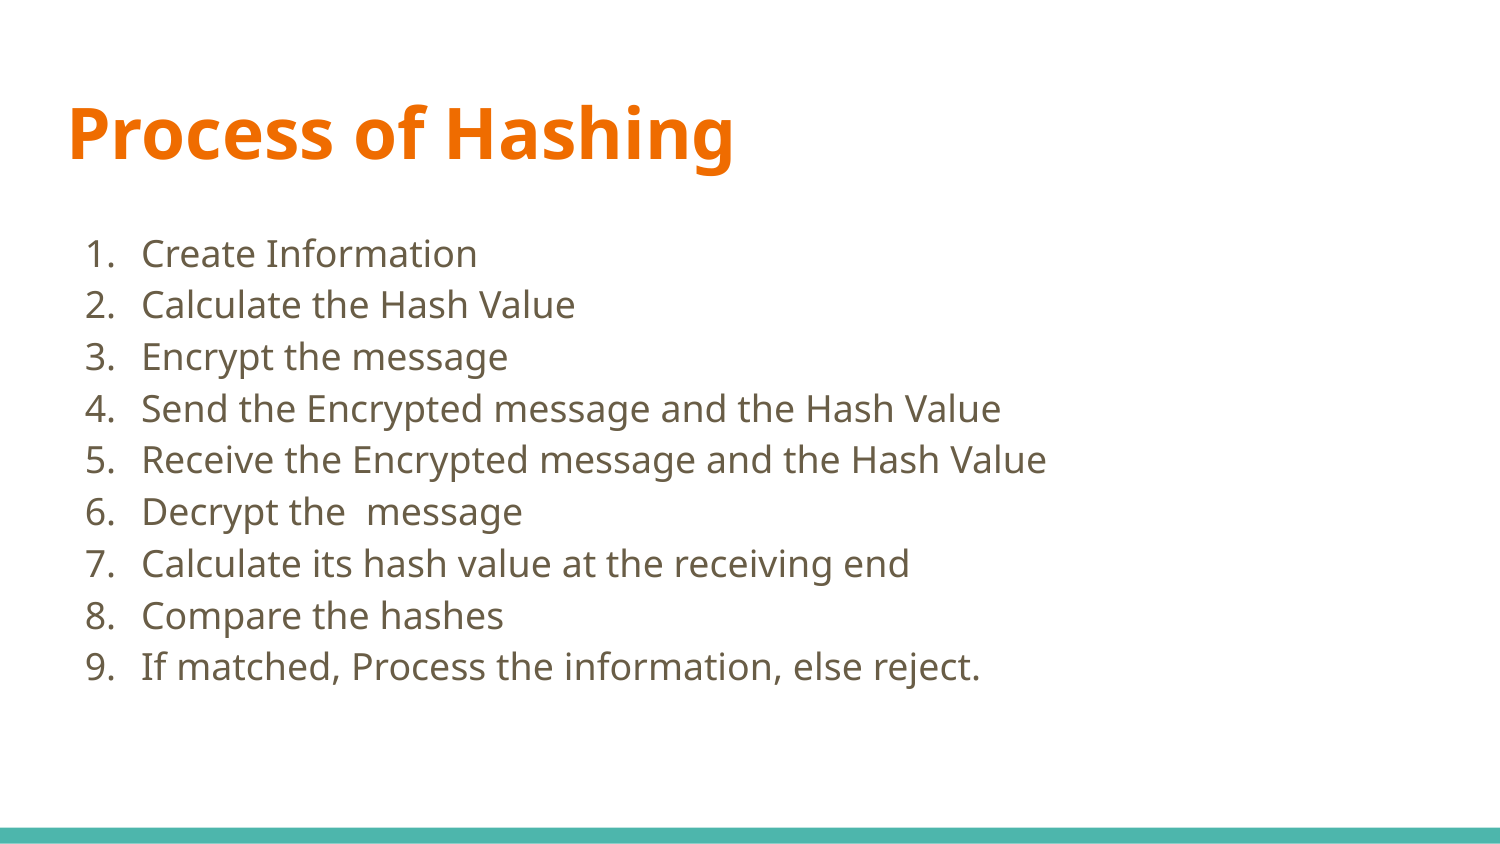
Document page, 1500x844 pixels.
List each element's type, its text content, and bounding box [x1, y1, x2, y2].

title Process of Hashing [51, 72, 1449, 189]
list Create Information Calculate the Hash Value Encrypt the message Send the Encrypted message and the Hash Value Receive the Encrypted message and the Hash Value Decrypt the message Calculate its hash value at the receiving end Compare the hashes If matched, Process the information, else reject. [51, 207, 1449, 750]
